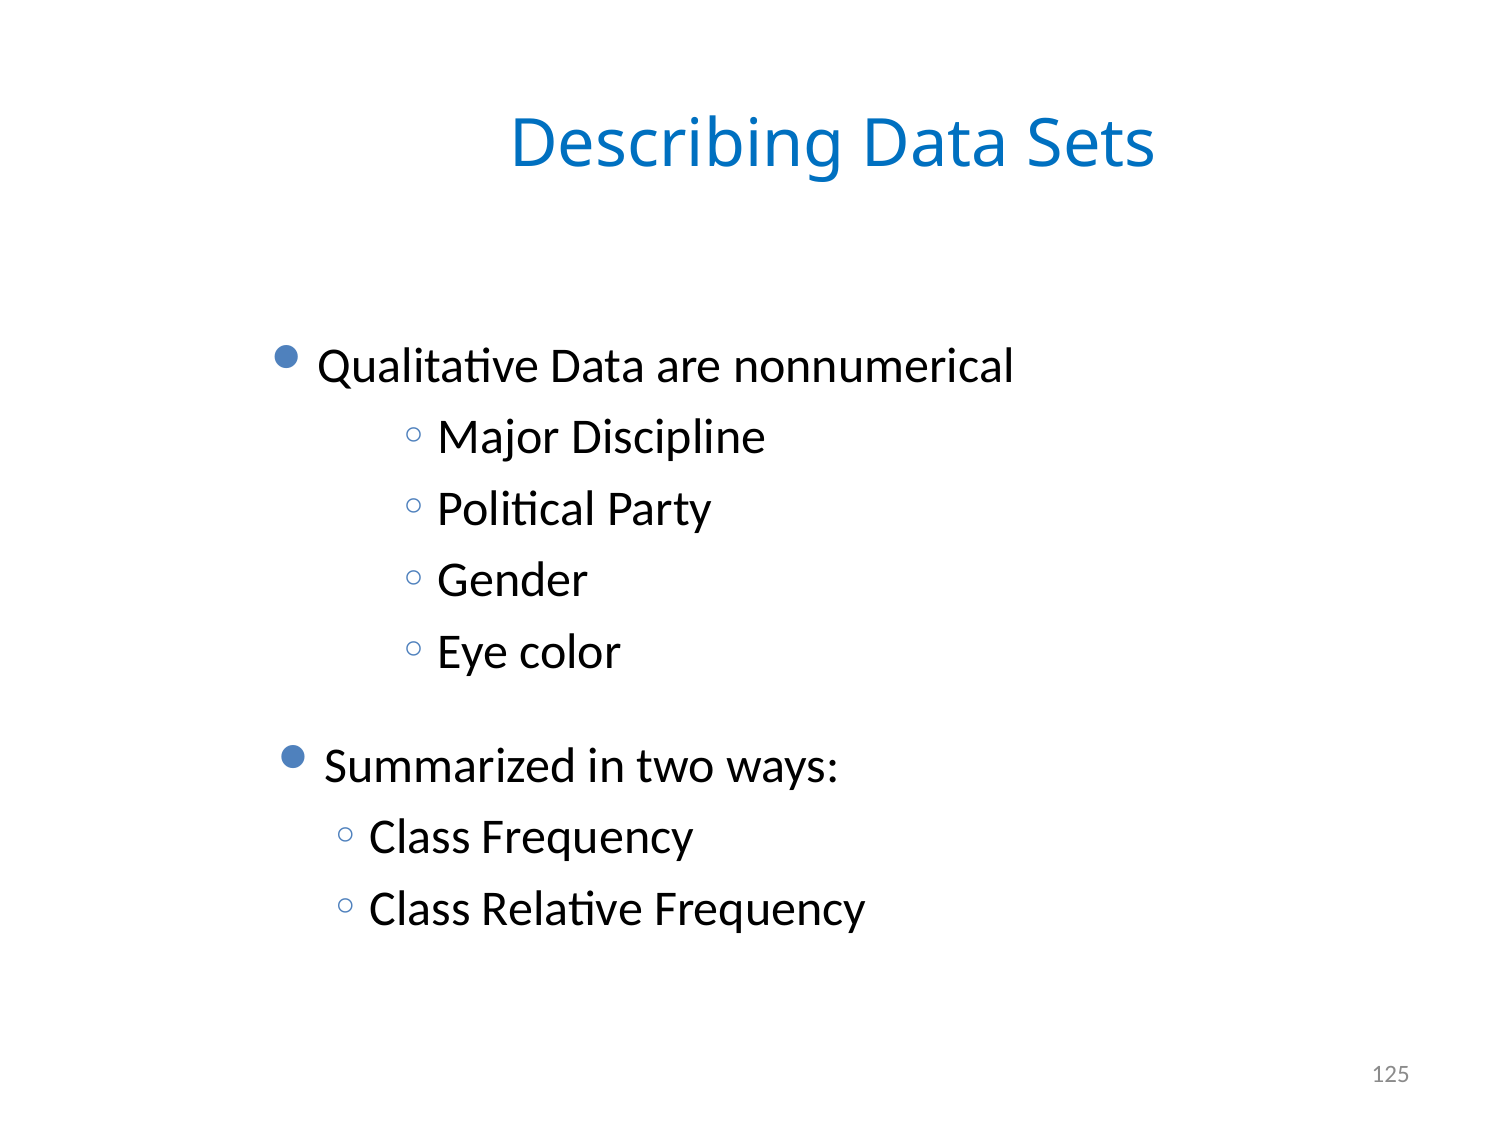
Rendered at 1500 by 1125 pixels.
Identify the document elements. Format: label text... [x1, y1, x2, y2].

text_box Describing Data Sets [199, 99, 1463, 200]
text_box Summarized in two ways: Class Frequency Class Relative Frequency [249, 724, 1213, 1025]
slide_number 125 [1074, 1042, 1425, 1103]
text_box Qualitative Data are nonnumerical Major Discipline Political Party Gender Eye color [243, 324, 1438, 700]
